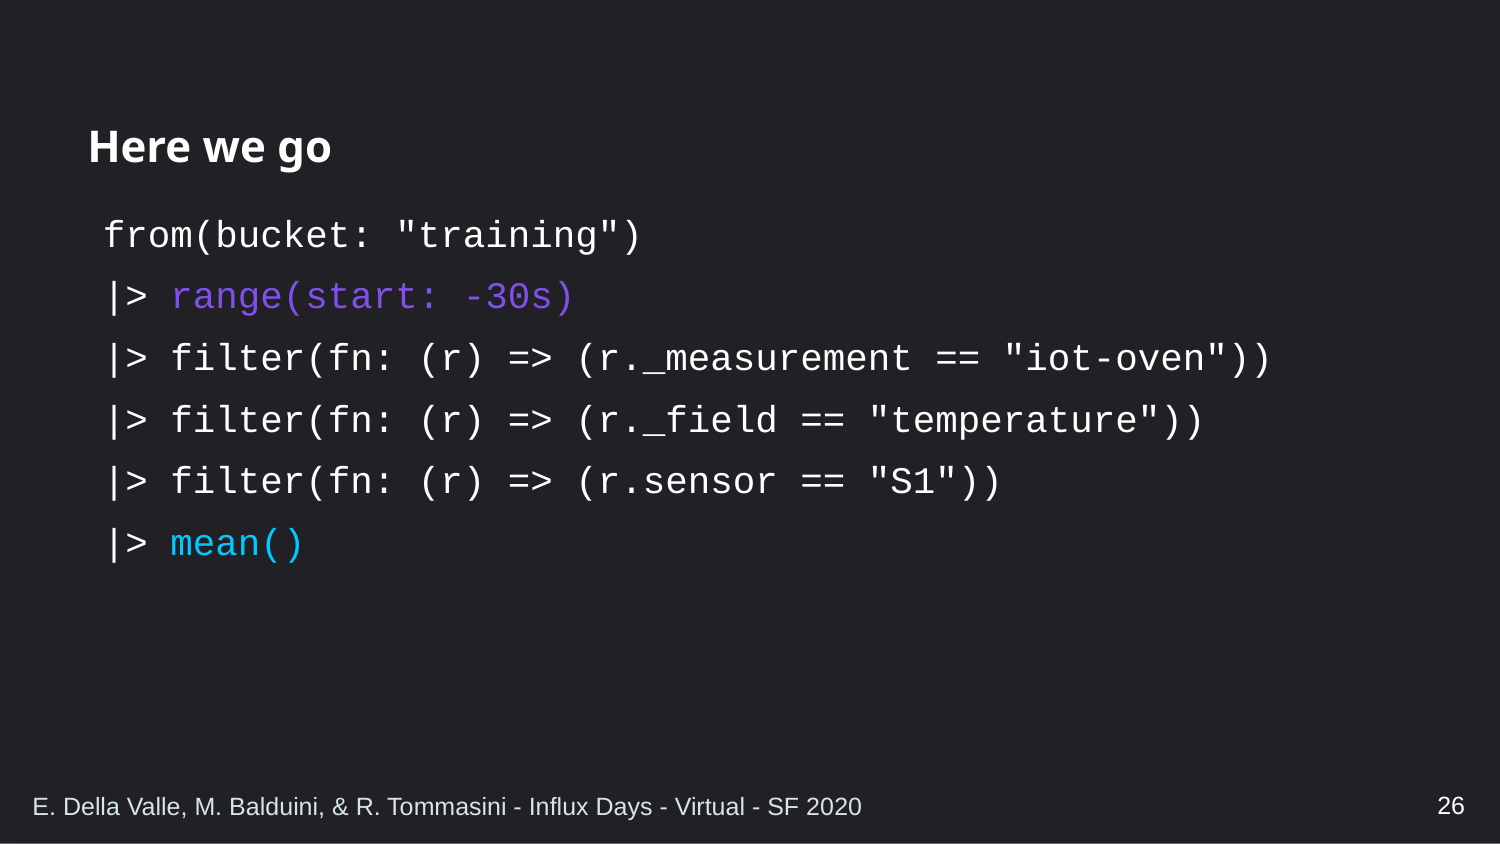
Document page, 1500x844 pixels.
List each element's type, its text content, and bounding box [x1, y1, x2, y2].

footer E. Della Valle, M. Balduini, & R. Tommasini - Influx Days - Virtual - SF 2020 [17, 783, 1135, 828]
slide_number 26 [1142, 782, 1481, 828]
list from(bucket: "training") |> range(start: -30s) |> filter(fn: (r) => (r._measurement == "iot-oven")) |> filter(fn: (r) => (r._field == "temperature")) |> filter(fn: (r) => (r.sensor == "S1")) |> mean() [76, 204, 1478, 761]
title Here we go [76, 99, 1423, 196]
